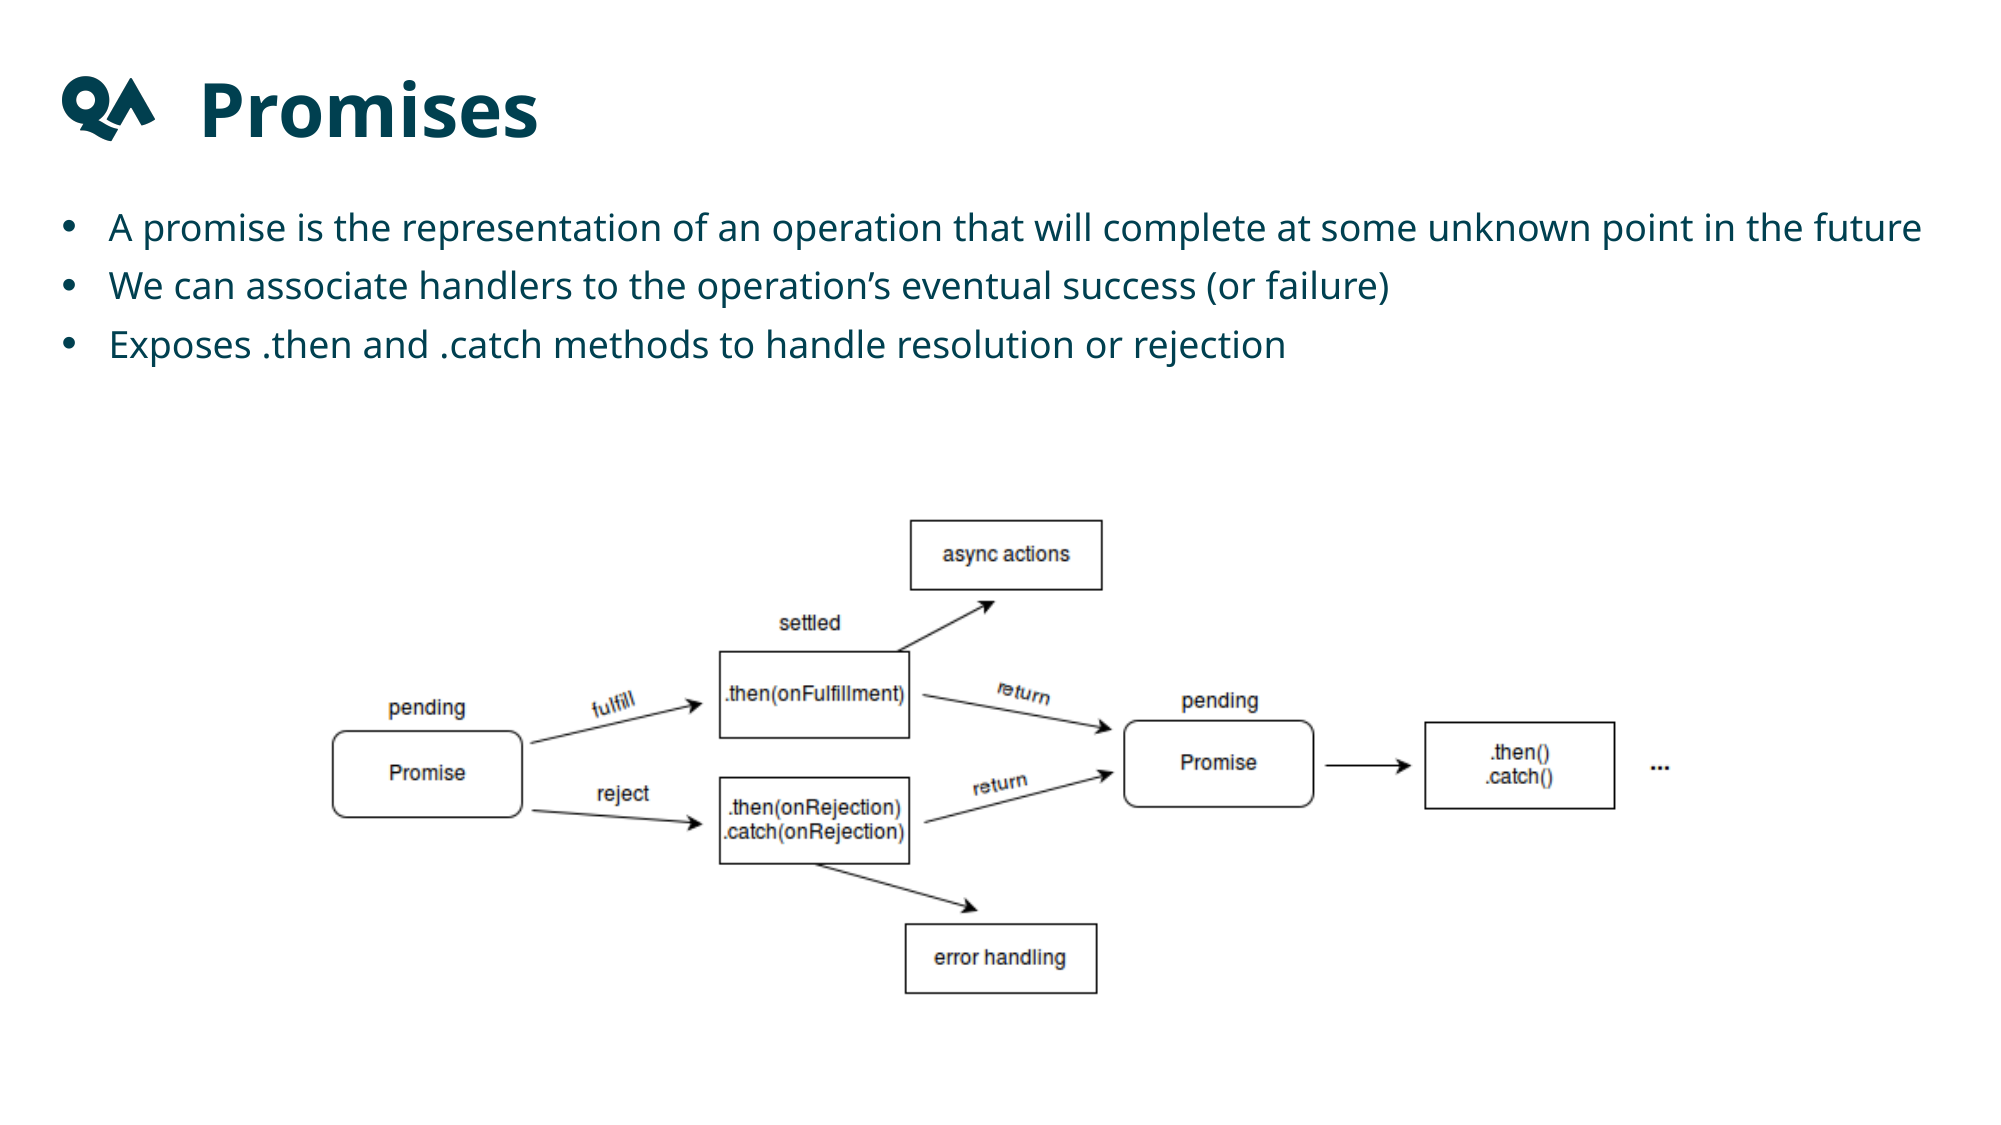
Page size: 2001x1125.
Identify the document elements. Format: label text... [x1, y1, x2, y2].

picture [44, 61, 173, 153]
picture [310, 503, 1688, 1015]
list A promise is the representation of an operation that will complete at some unknown point in the future We can associate handlers to the operation’s eventual success (or failure) Exposes .then and .catch methods to handle resolution or rejection [61, 203, 1937, 1063]
list Promises [198, 62, 1937, 148]
